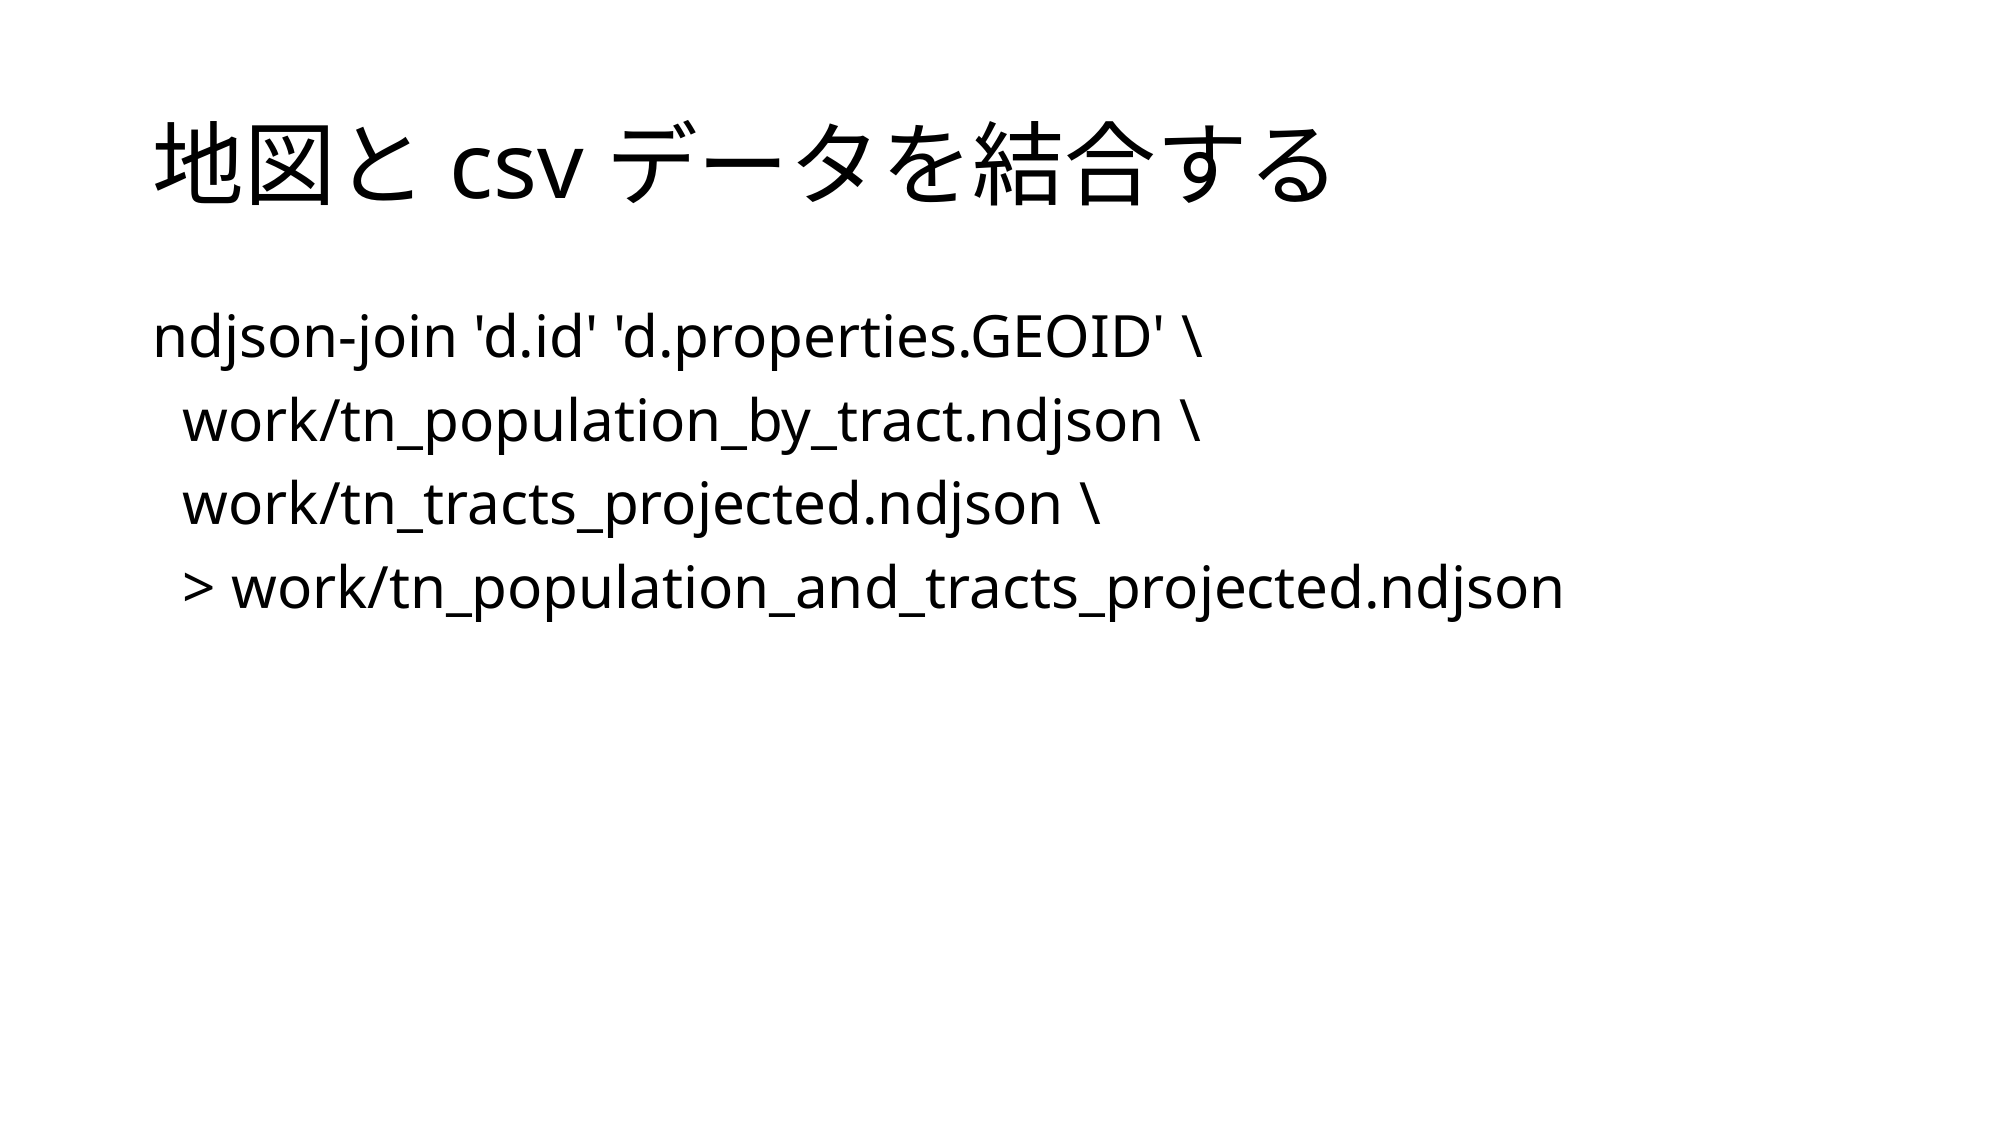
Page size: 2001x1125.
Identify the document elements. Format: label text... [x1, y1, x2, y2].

title 地図とcsvデータを結合する [137, 59, 1863, 278]
list ndjson-join 'd.id' 'd.properties.GEOID' \ work/tn_population_by_tract.ndjson \ work/tn_tracts_projected.ndjson \ > work/tn_population_and_tracts_projected.ndjson [137, 299, 1863, 1014]
